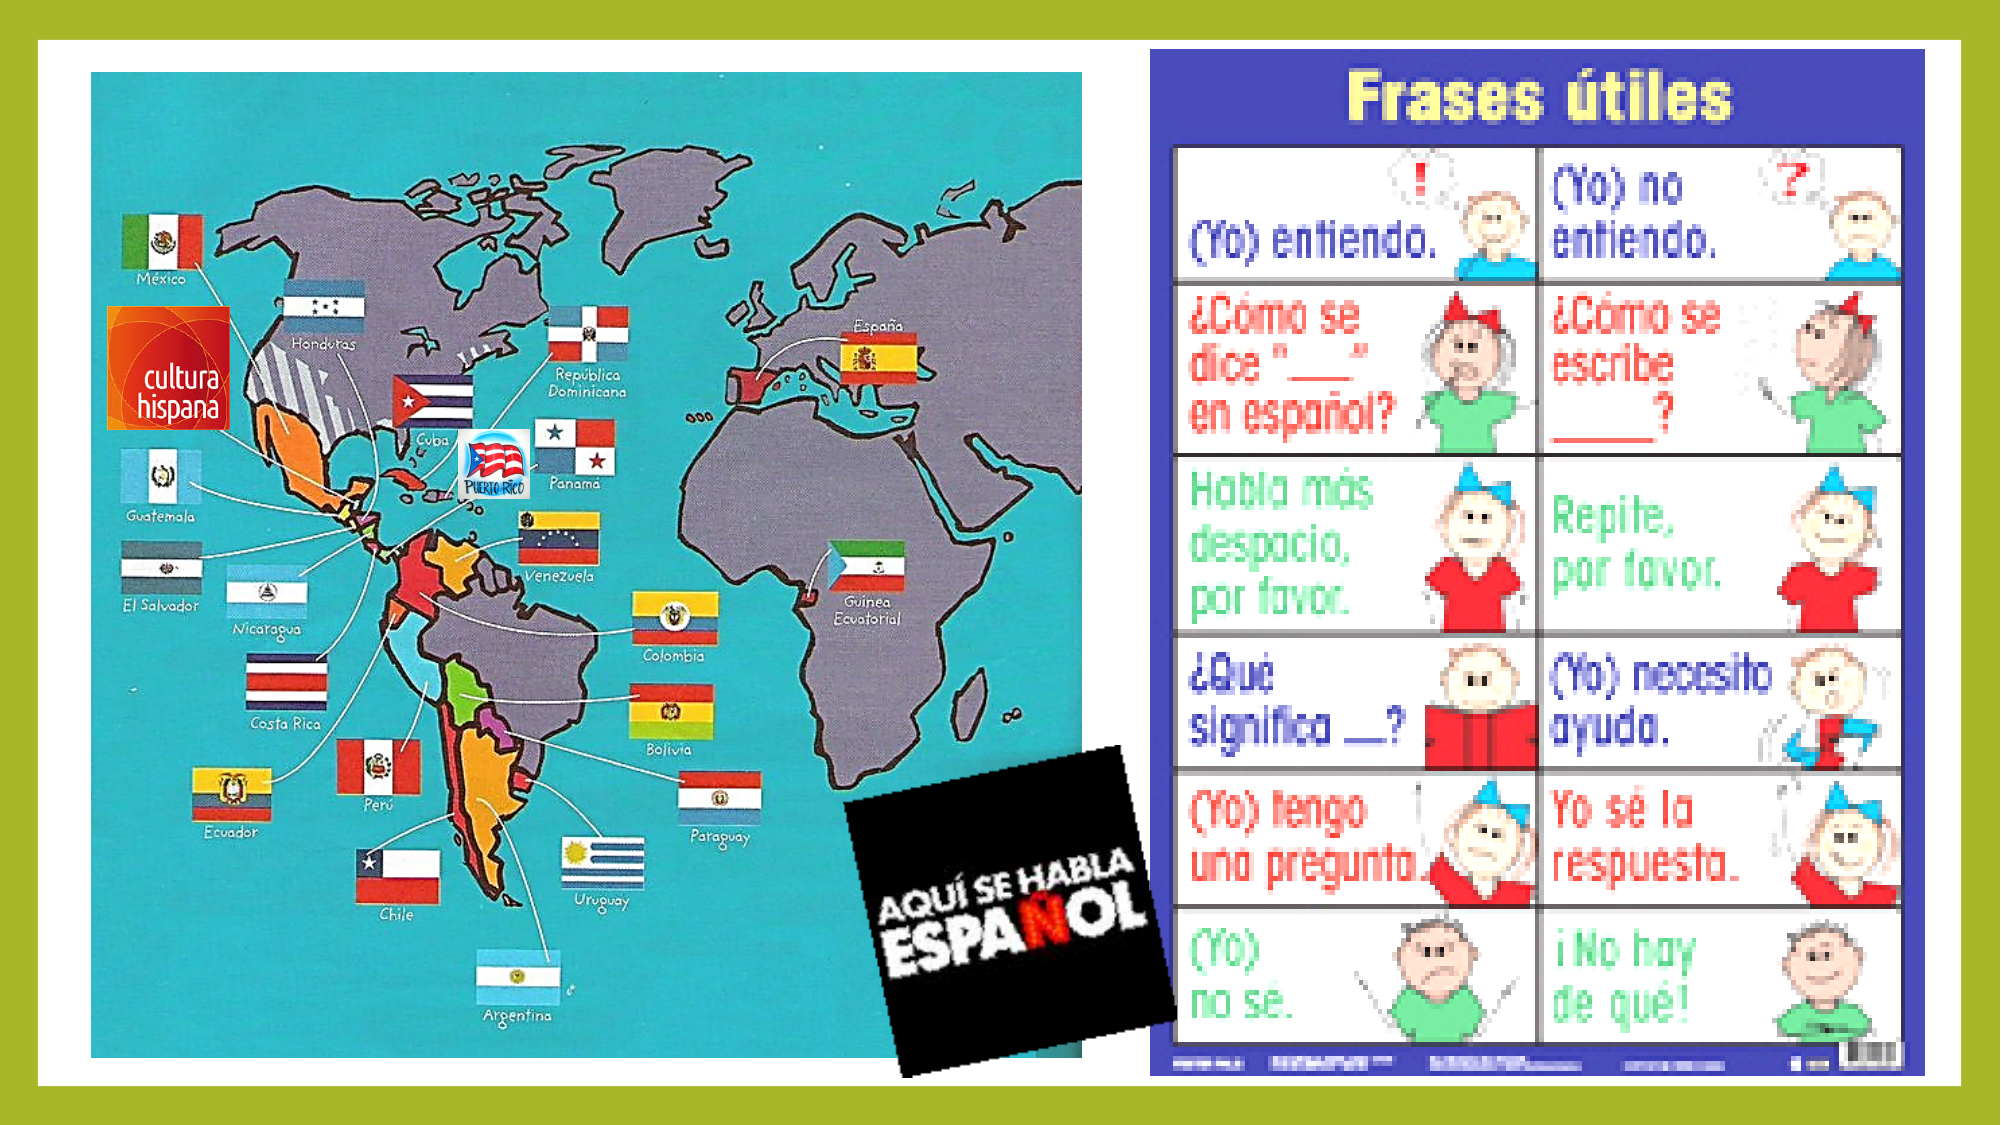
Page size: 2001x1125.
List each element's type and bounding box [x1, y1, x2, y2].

picture [91, 49, 1925, 1078]
